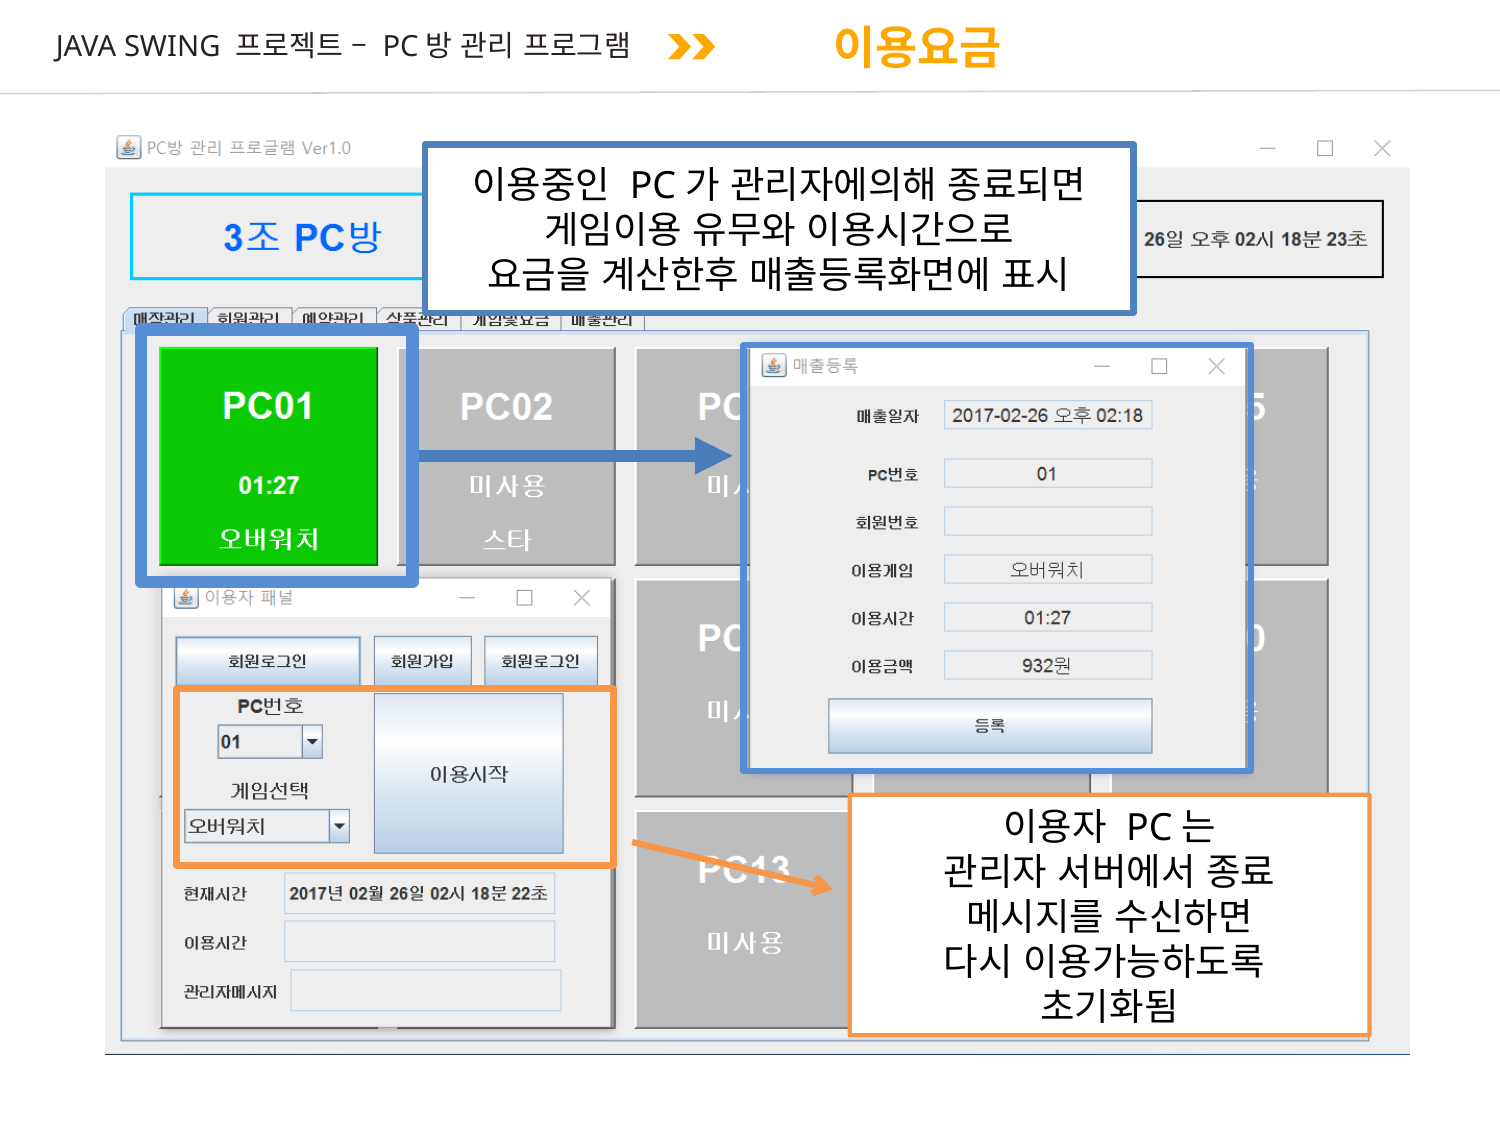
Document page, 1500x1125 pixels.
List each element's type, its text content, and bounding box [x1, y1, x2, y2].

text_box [631, 841, 834, 890]
text_box [665, 31, 693, 62]
picture [105, 129, 1410, 1055]
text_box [0, 89, 1500, 94]
text_box [690, 31, 717, 62]
text_box 이용요금 [722, 11, 1114, 82]
text_box JAVA SWING 프로젝트 – PC방 관리 프로그램 [30, 19, 657, 70]
